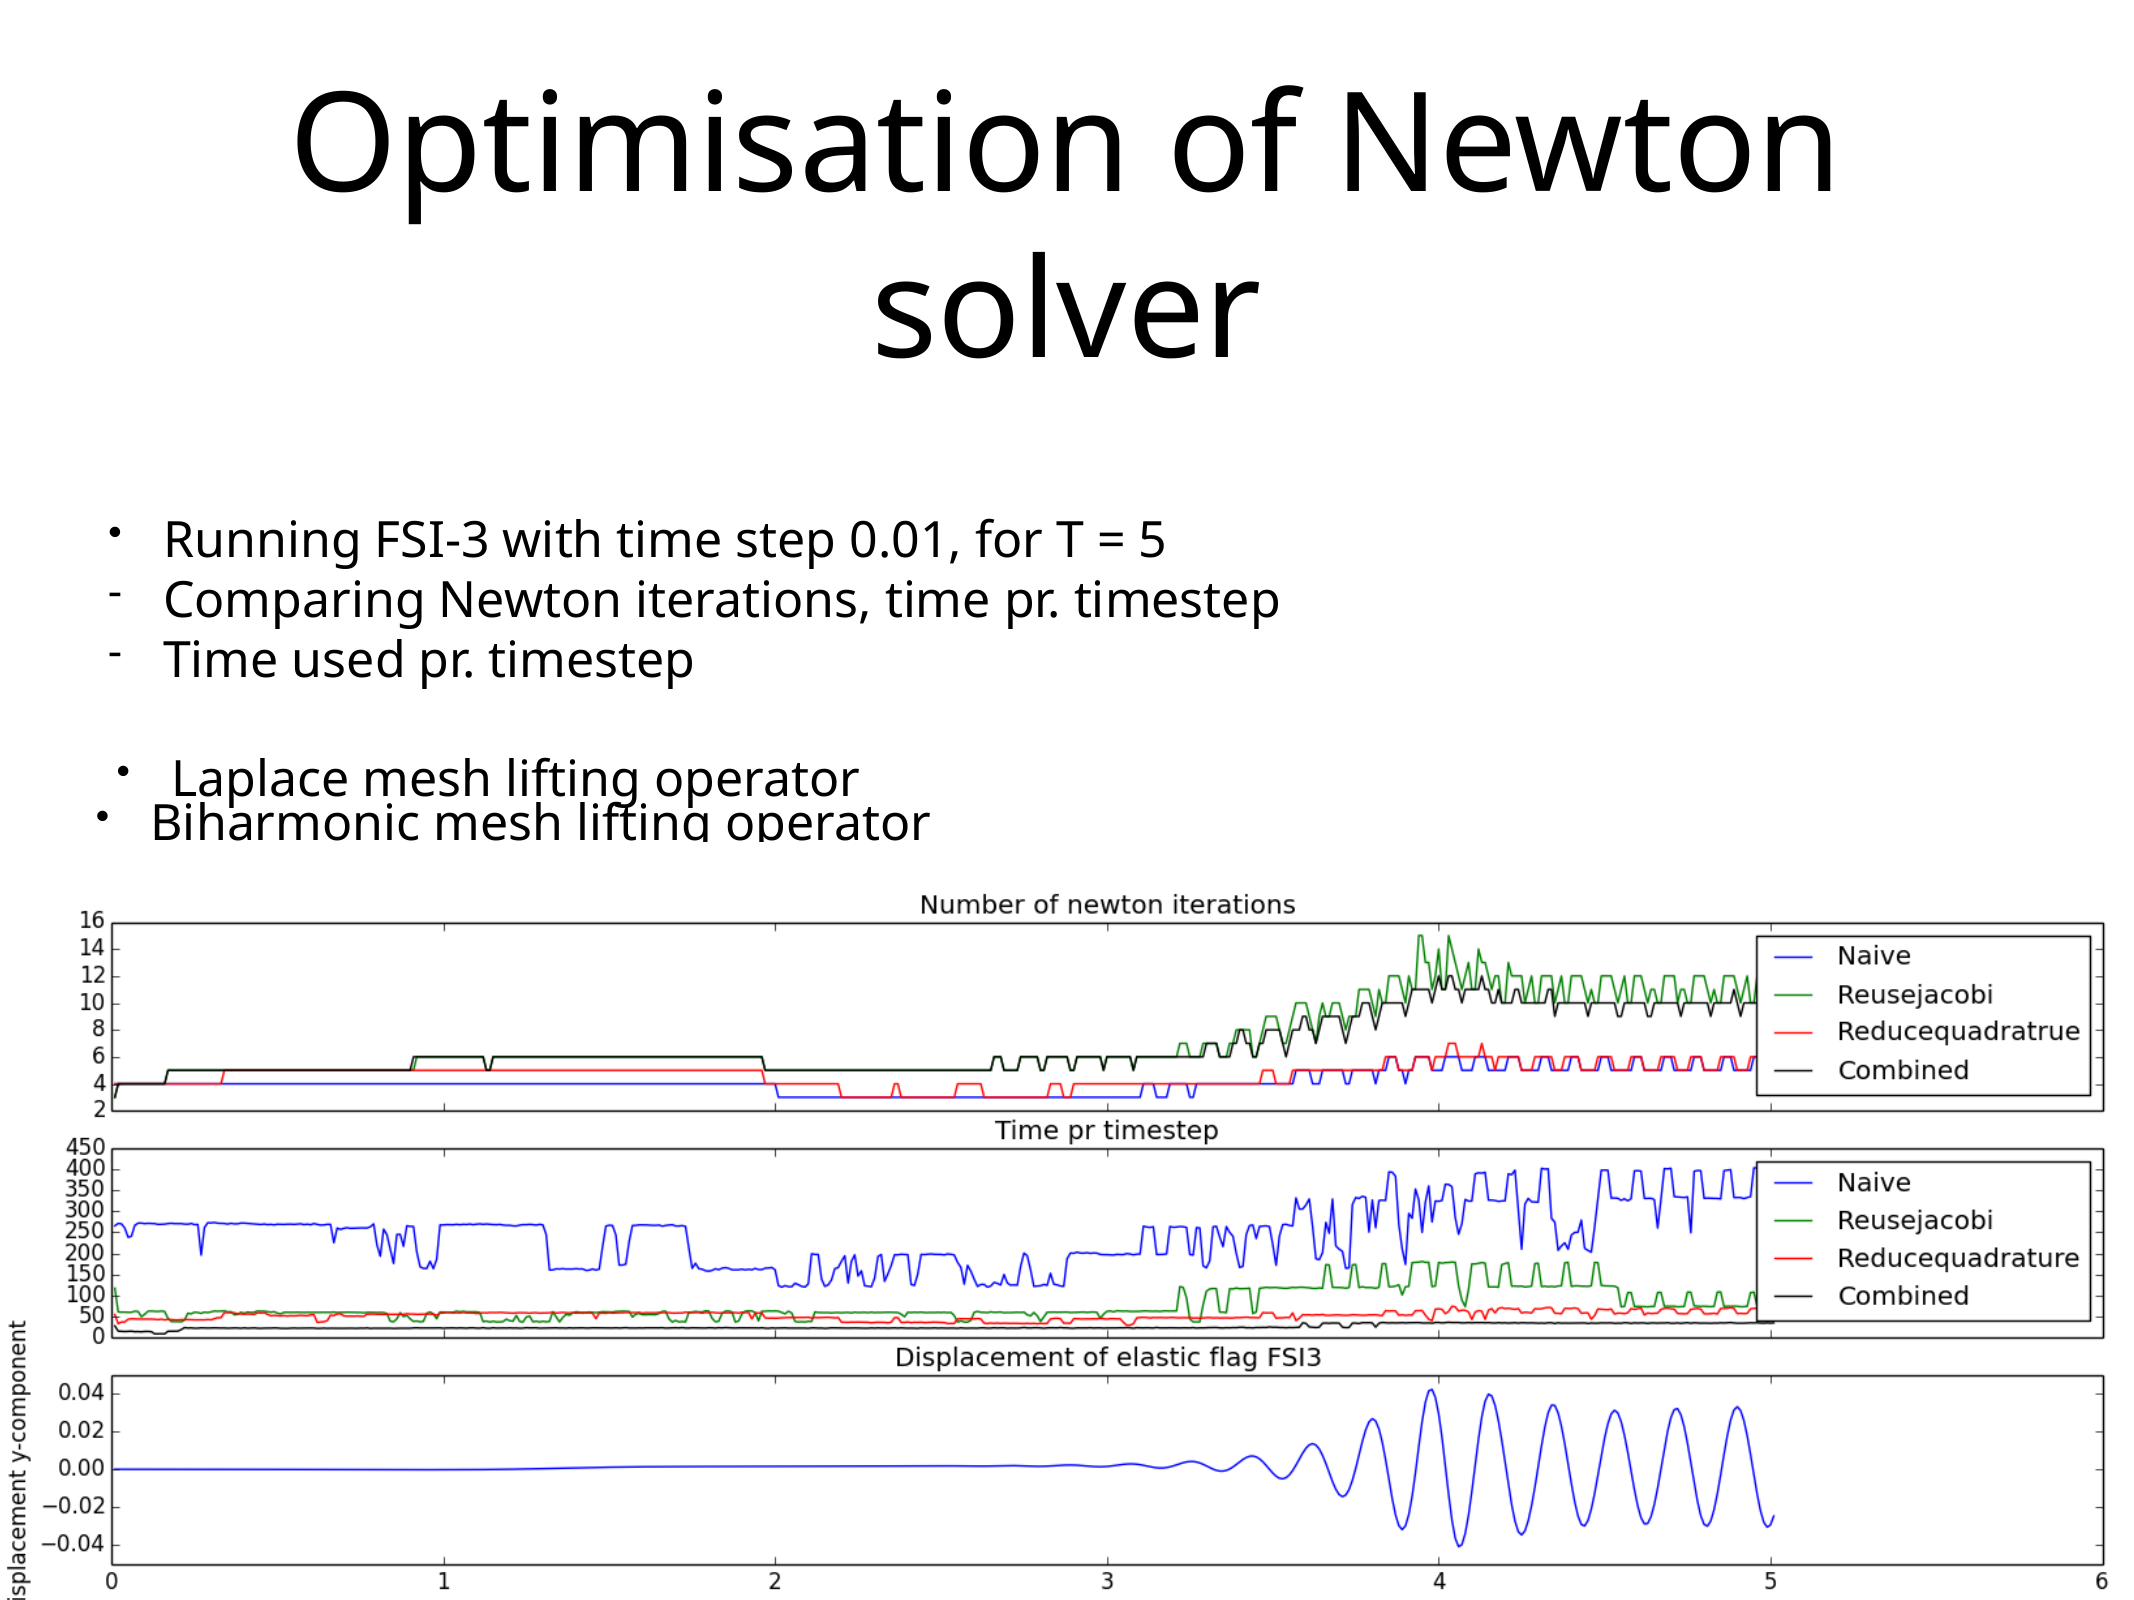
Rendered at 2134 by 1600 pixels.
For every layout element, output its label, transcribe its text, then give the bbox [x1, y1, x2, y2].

text_box Biharmonic mesh lifting operator [87, 782, 967, 812]
text_box Running FSI-3 with time step 0.01, for T = 5 Comparing Newton iterations, time pr. timestep Time used pr. timestep [100, 438, 1572, 696]
picture [0, 812, 2134, 1600]
title Optimisation of Newton solver [155, 41, 1978, 397]
text_box Laplace mesh lifting operator [108, 737, 987, 812]
